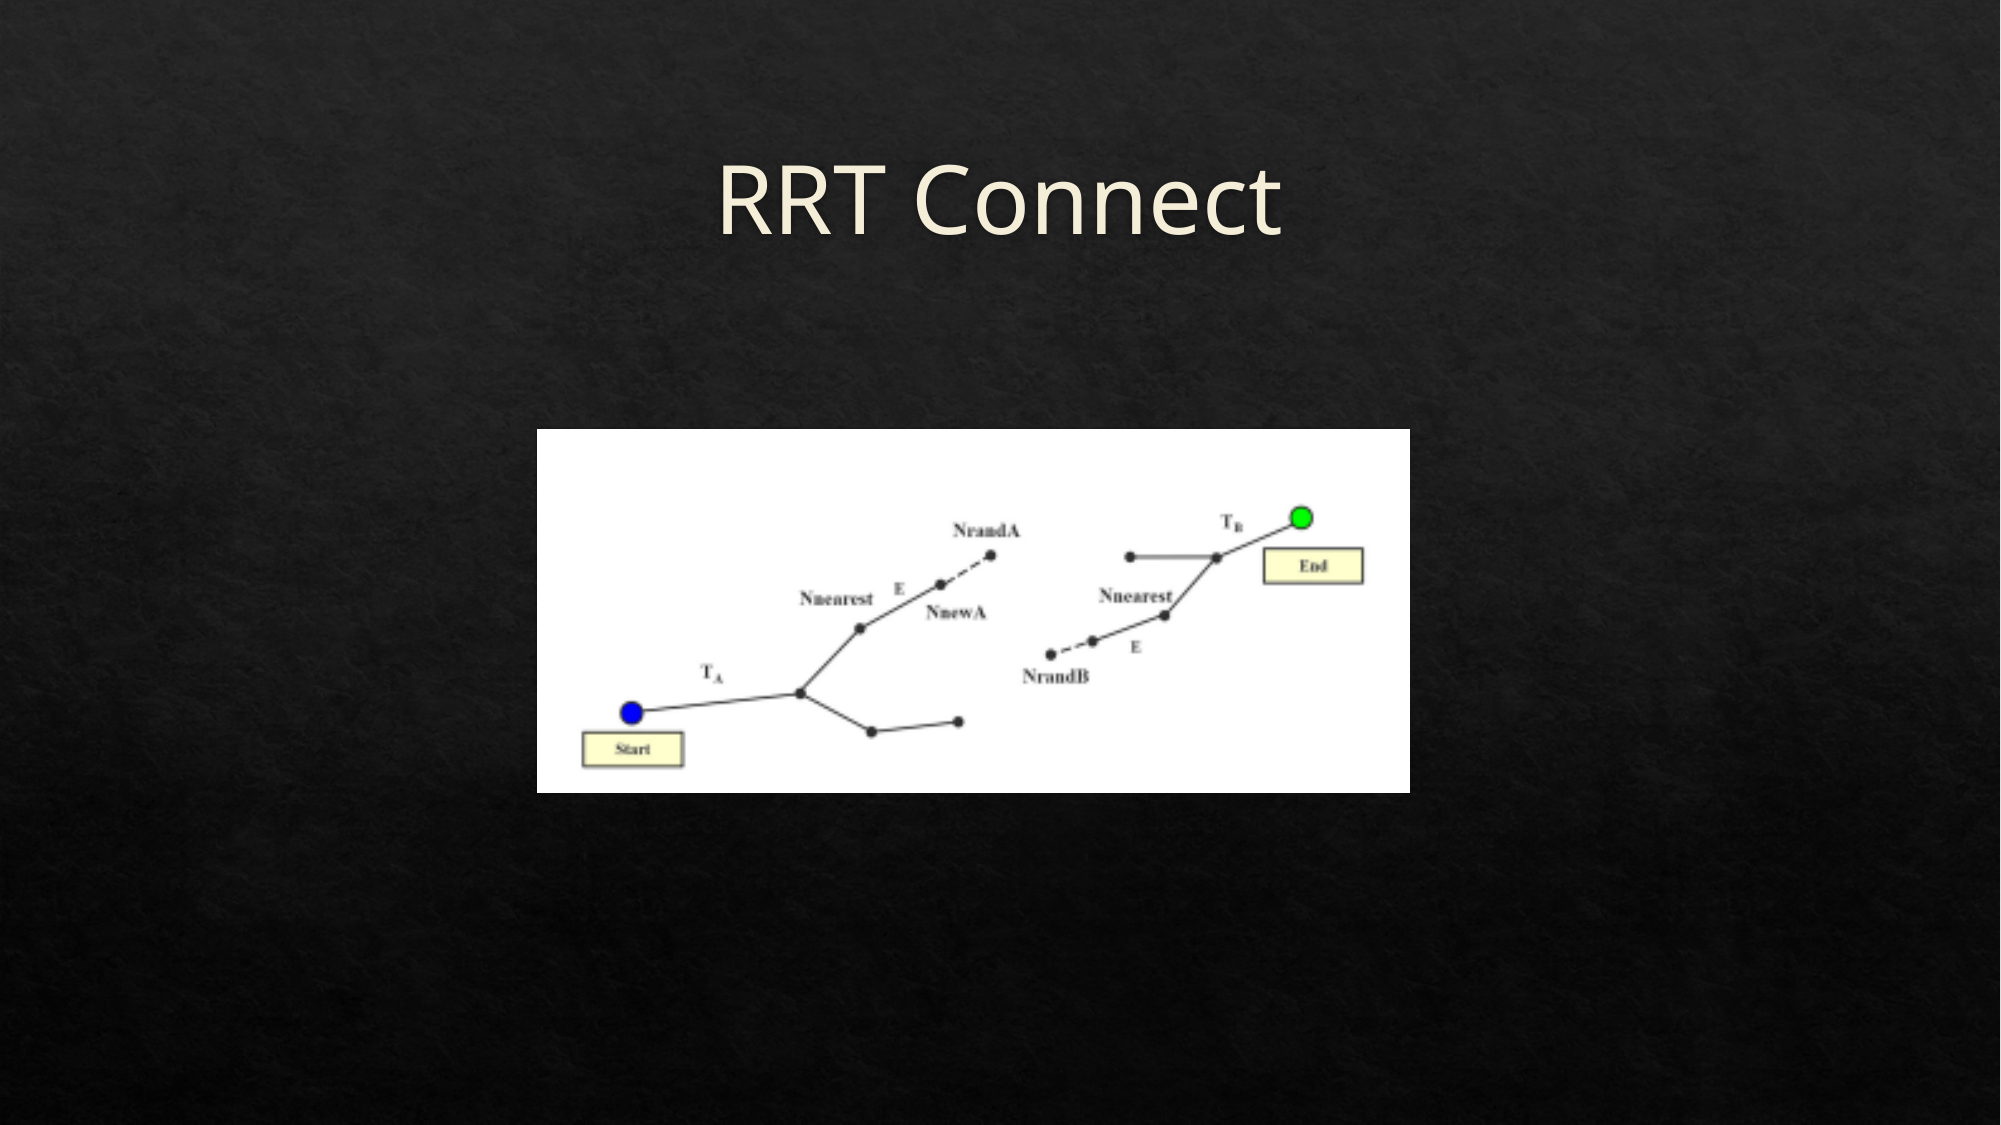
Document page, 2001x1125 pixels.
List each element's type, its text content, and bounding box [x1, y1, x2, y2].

title RRT Connect [149, 99, 1849, 307]
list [537, 429, 1410, 793]
